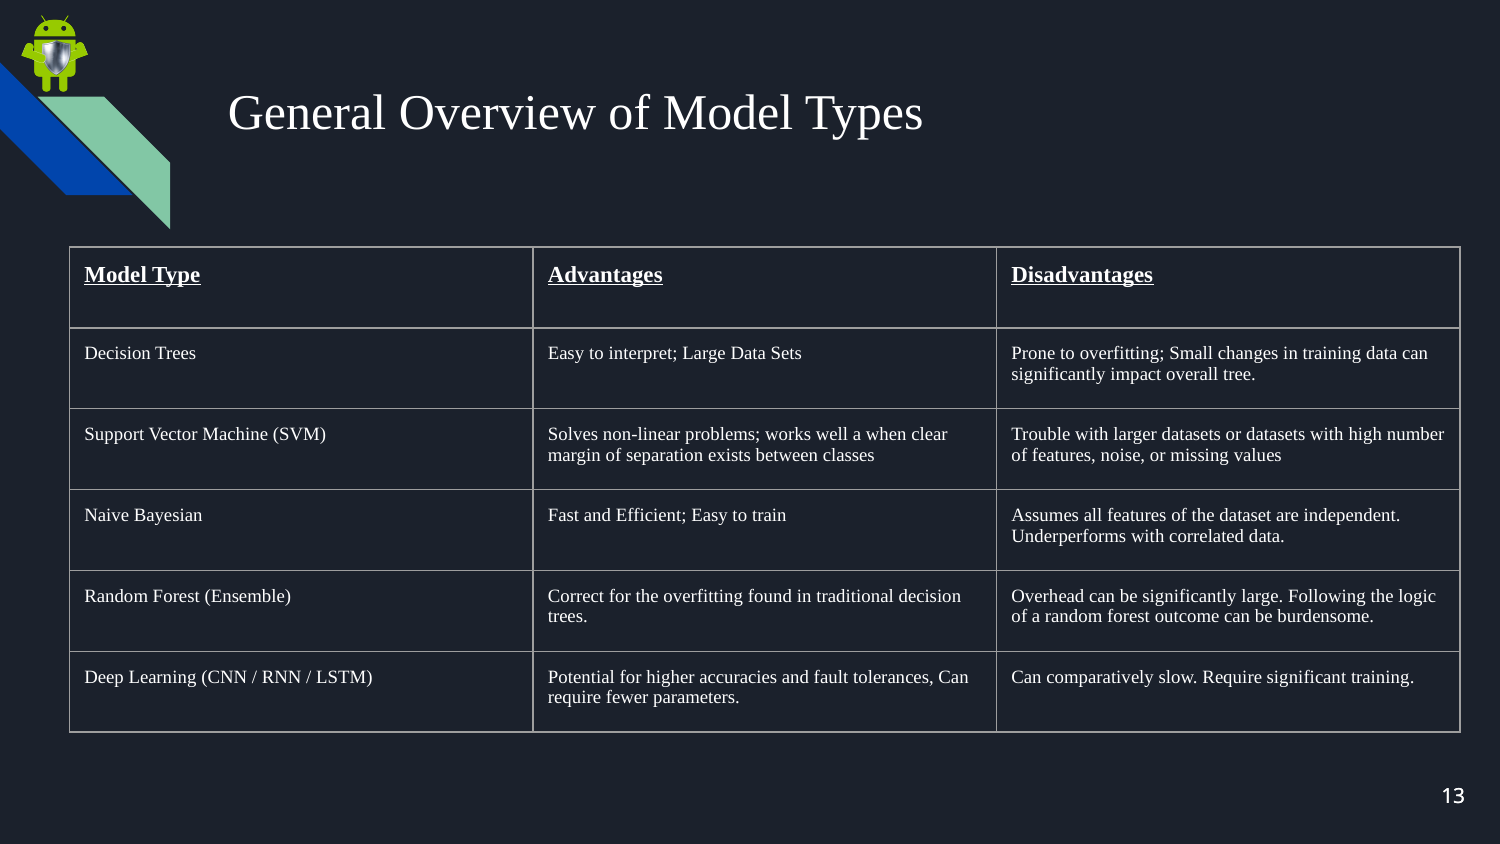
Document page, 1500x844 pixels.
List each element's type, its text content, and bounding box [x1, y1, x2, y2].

slide_number ‹#› [1389, 764, 1480, 830]
table_cell Correct for the overfitting found in traditional decision trees. [534, 571, 996, 651]
table_header Disadvantages [997, 248, 1459, 327]
table_cell Random Forest (Ensemble) [70, 571, 532, 651]
table_cell Fast and Efficient; Easy to train [534, 490, 996, 570]
table_cell Deep Learning (CNN / RNN / LSTM) [70, 652, 532, 731]
table_cell Trouble with larger datasets or datasets with high number of features, noise, or missing values [997, 409, 1459, 489]
table_header Advantages [534, 248, 996, 327]
table_cell Easy to interpret; Large Data Sets [534, 329, 996, 408]
table_cell Can comparatively slow. Require significant training. [997, 652, 1459, 731]
table_cell Overhead can be significantly large. Following the logic of a random forest outcome can be burdensome. [997, 571, 1459, 651]
table_cell Decision Trees [70, 329, 532, 408]
table_cell Potential for higher accuracies and fault tolerances, Can require fewer parameters. [534, 652, 996, 731]
table_header Model Type [70, 248, 532, 327]
table_cell Naive Bayesian [70, 490, 532, 570]
table_cell Support Vector Machine (SVM) [70, 409, 532, 489]
title General Overview of Model Types [212, 64, 1368, 215]
table_cell Assumes all features of the dataset are independent. Underperforms with correlated data. [997, 490, 1459, 570]
table_cell Solves non-linear problems; works well a when clear margin of separation exists between classes [534, 409, 996, 489]
picture [21, 15, 89, 92]
table_cell Prone to overfitting; Small changes in training data can significantly impact overall tree. [997, 329, 1459, 408]
